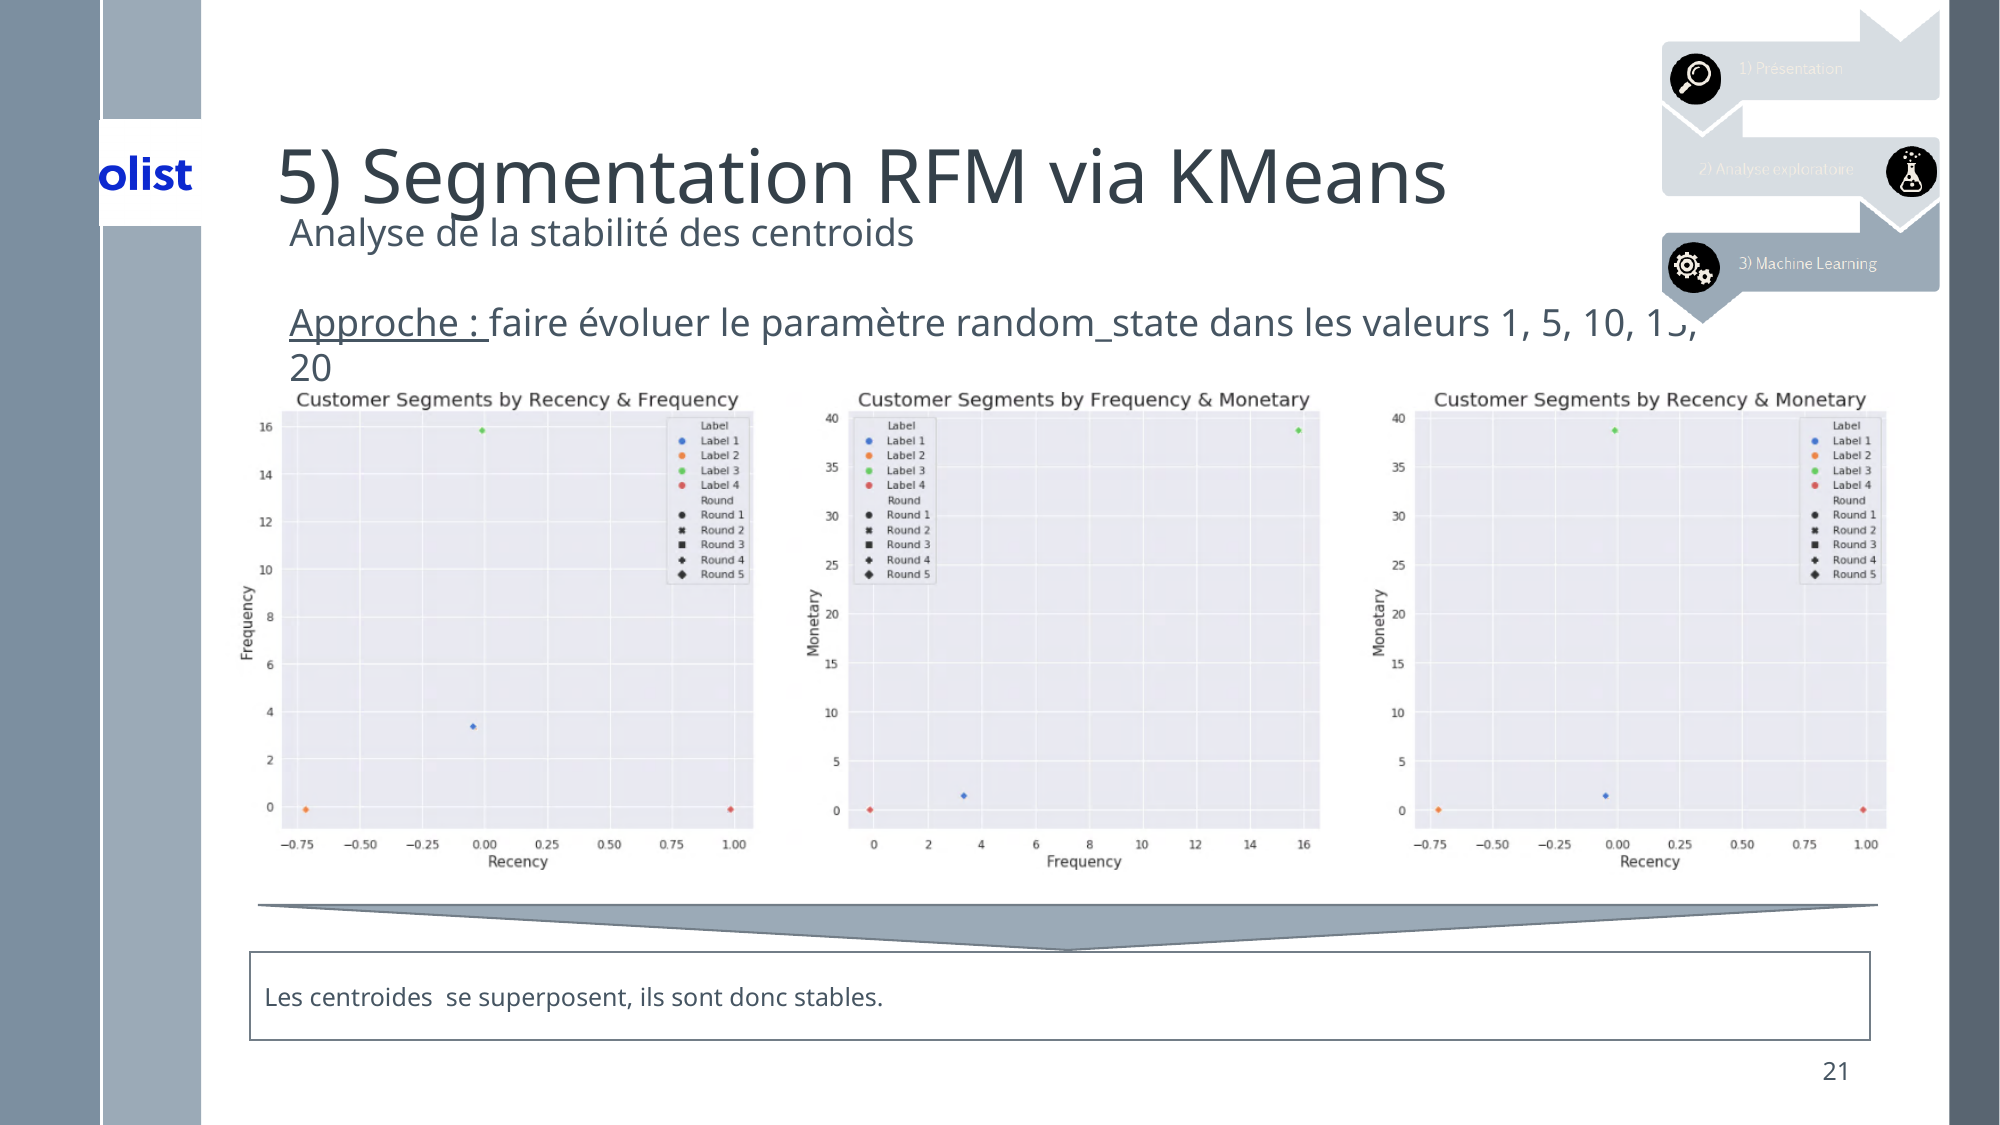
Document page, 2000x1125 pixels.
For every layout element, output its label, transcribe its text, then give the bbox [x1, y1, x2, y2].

text_box Analyse de la stabilité des centroids Approche : faire évoluer le paramètre random_state dans les valeurs 1, 5, 10, 15, 20 [274, 229, 1767, 369]
text_box Les centroides se superposent, ils sont donc stables. [249, 951, 1871, 1041]
picture [1662, 9, 1940, 325]
picture [224, 392, 1912, 875]
slide_number 21 [1766, 1042, 1867, 1103]
text_box [257, 903, 1879, 951]
title 5) Segmentation RFM via KMeans [261, 24, 1662, 228]
picture [99, 120, 202, 226]
